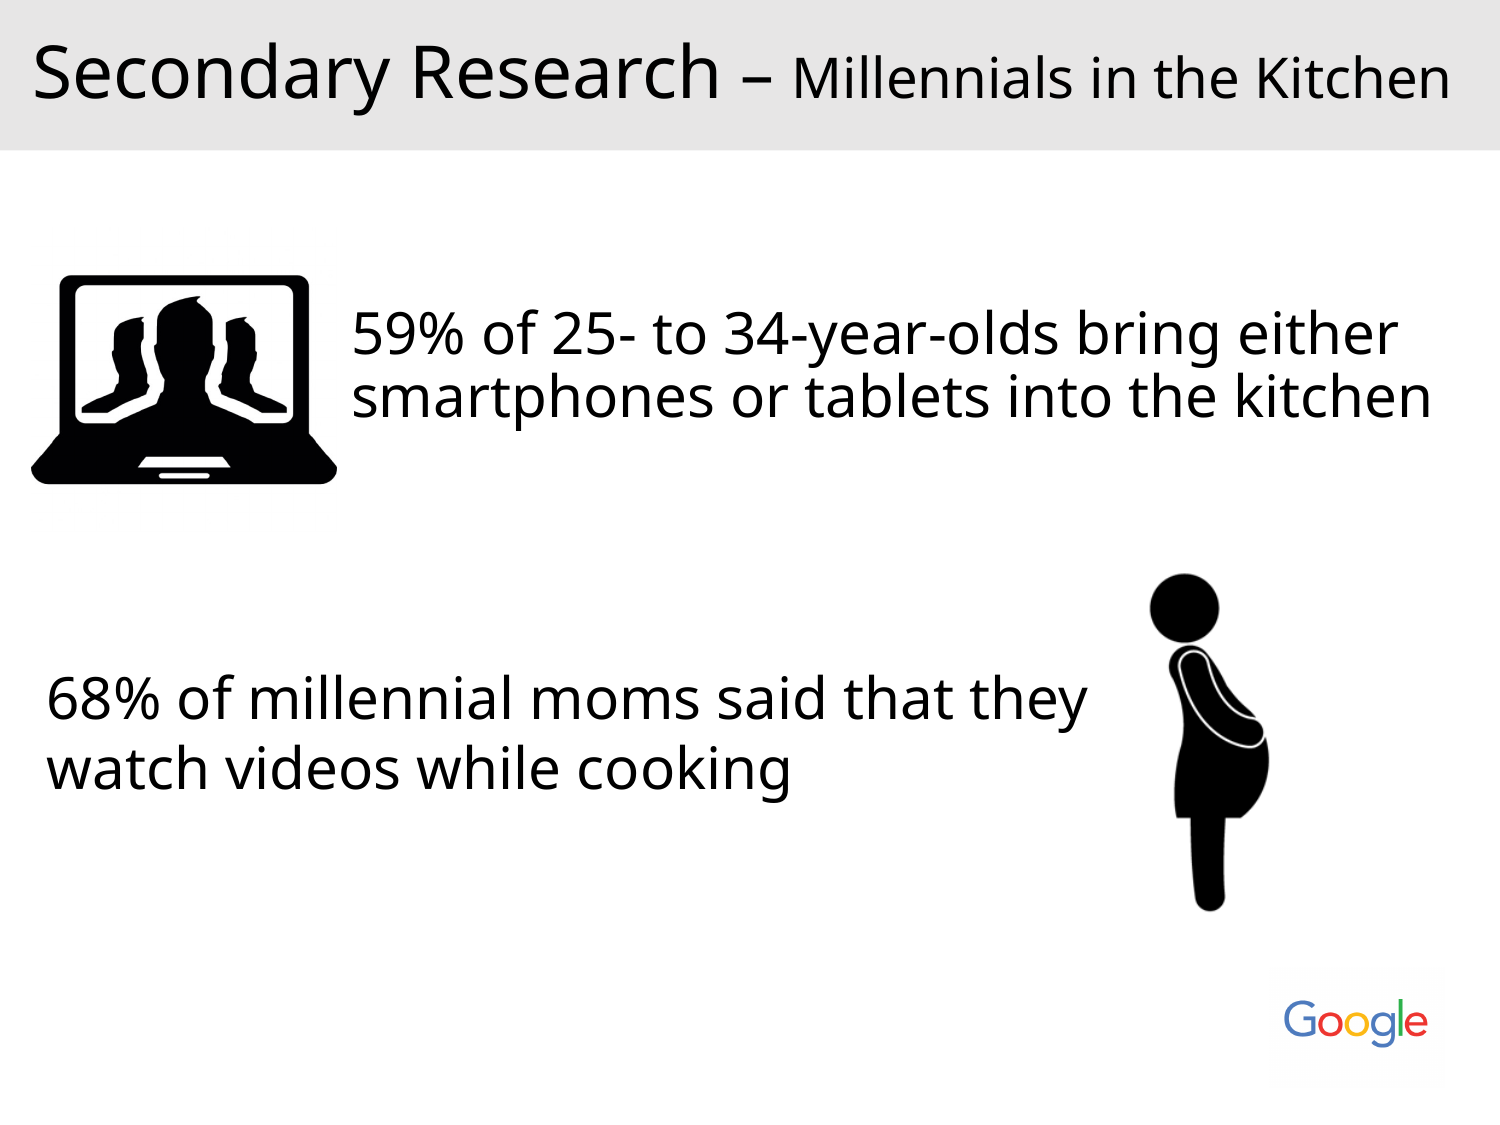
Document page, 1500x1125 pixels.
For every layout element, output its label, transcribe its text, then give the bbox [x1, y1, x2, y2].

list 59% of 25- to 34-year-olds bring either smartphones or tablets into the kitchen [337, 296, 1475, 480]
text_box Secondary Research – Millennials in the Kitchen [0, 0, 1500, 151]
picture [1269, 967, 1445, 1088]
text_box 68% of millennial moms said that they watch videos while cooking [31, 608, 1040, 854]
picture [1040, 559, 1403, 921]
picture [31, 227, 337, 532]
